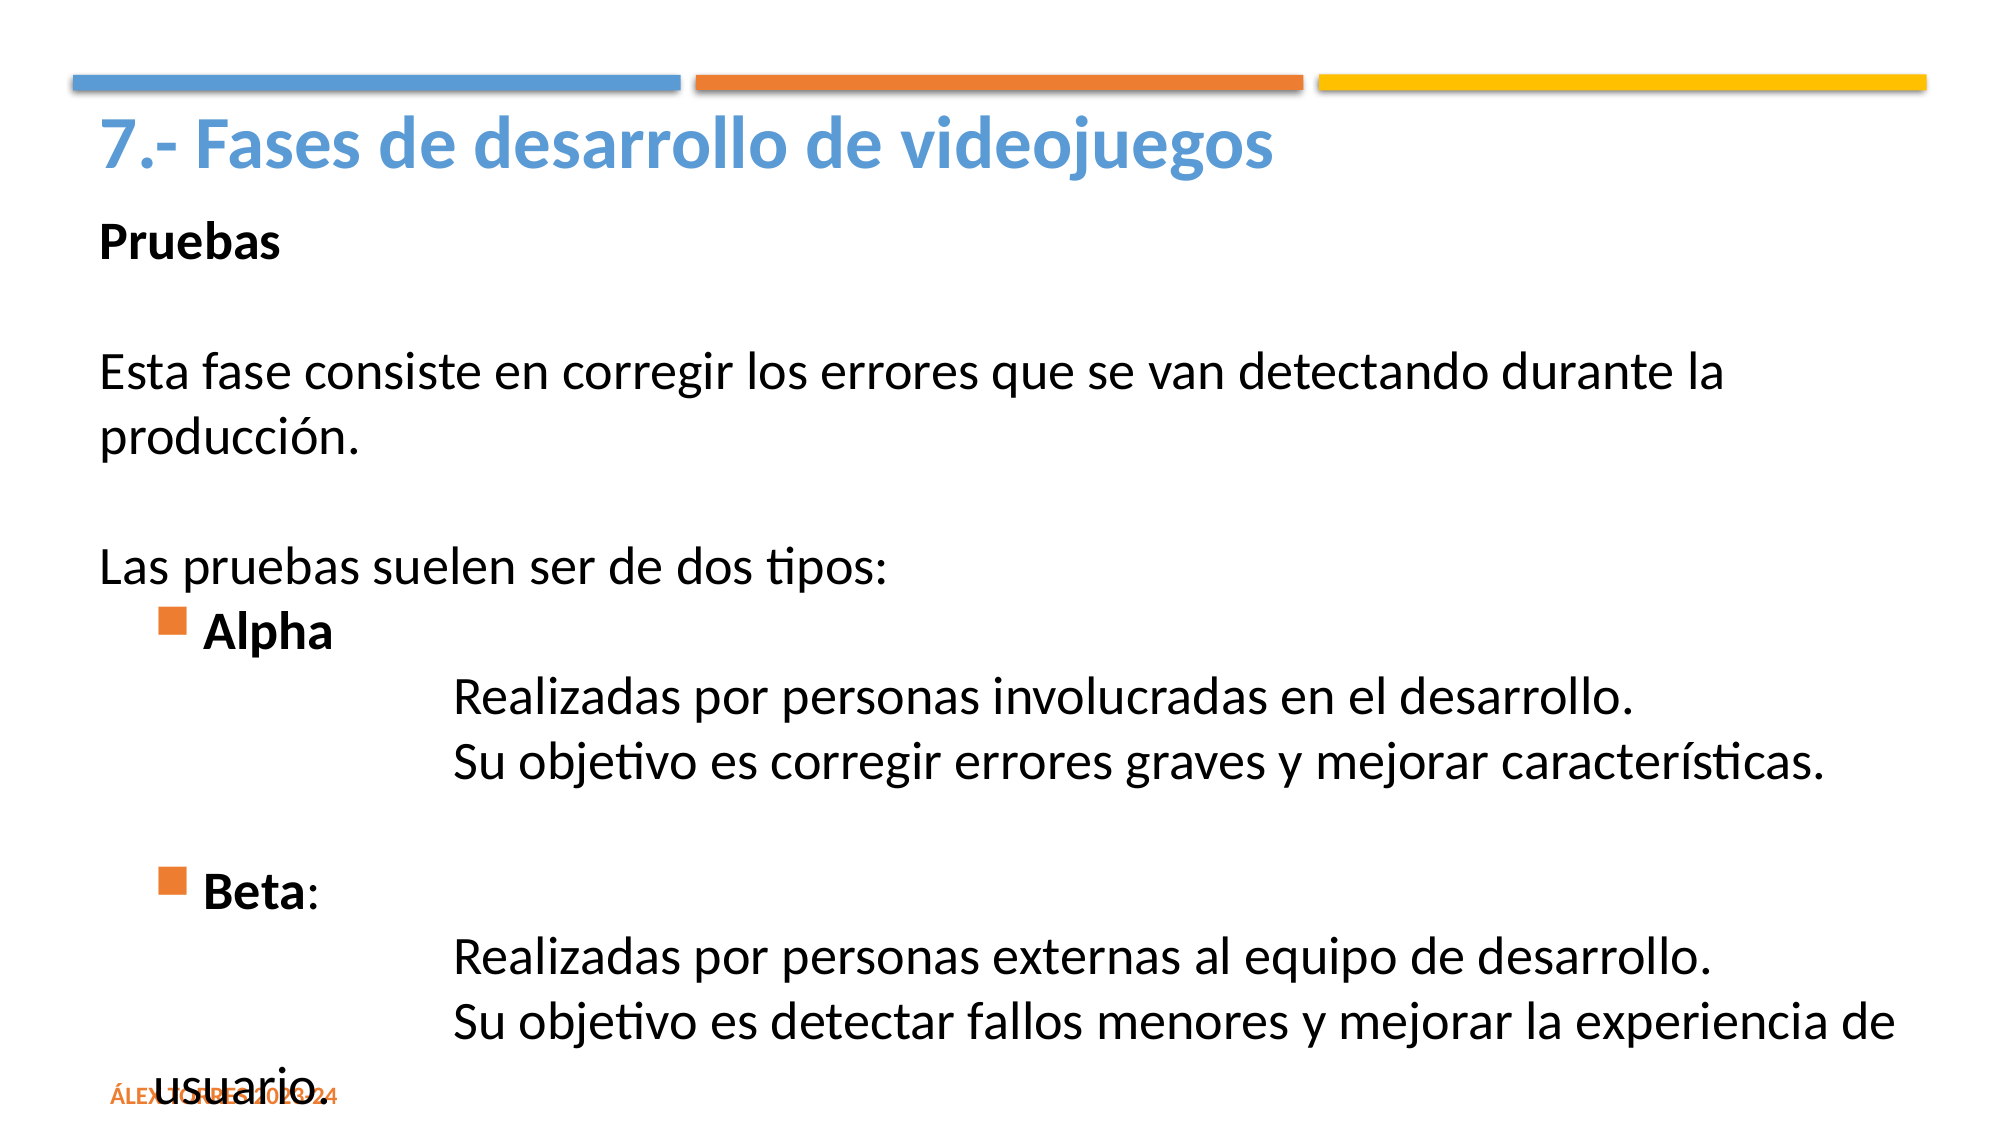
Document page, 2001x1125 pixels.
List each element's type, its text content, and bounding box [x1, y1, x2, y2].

text_box Pruebas Esta fase consiste en corregir los errores que se van detectando durante la producción. Las pruebas suelen ser de dos tipos: Alpha Realizadas por personas involucradas en el desarrollo. Su objetivo es corregir errores graves y mejorar características. Beta: Realizadas por personas externas al equipo de desarrollo. Su objetivo es detectar fallos menores y mejorar la experiencia de usuario. [85, 190, 1915, 1074]
text_box 7.- Fases de desarrollo de videojuegos [85, 78, 1915, 188]
